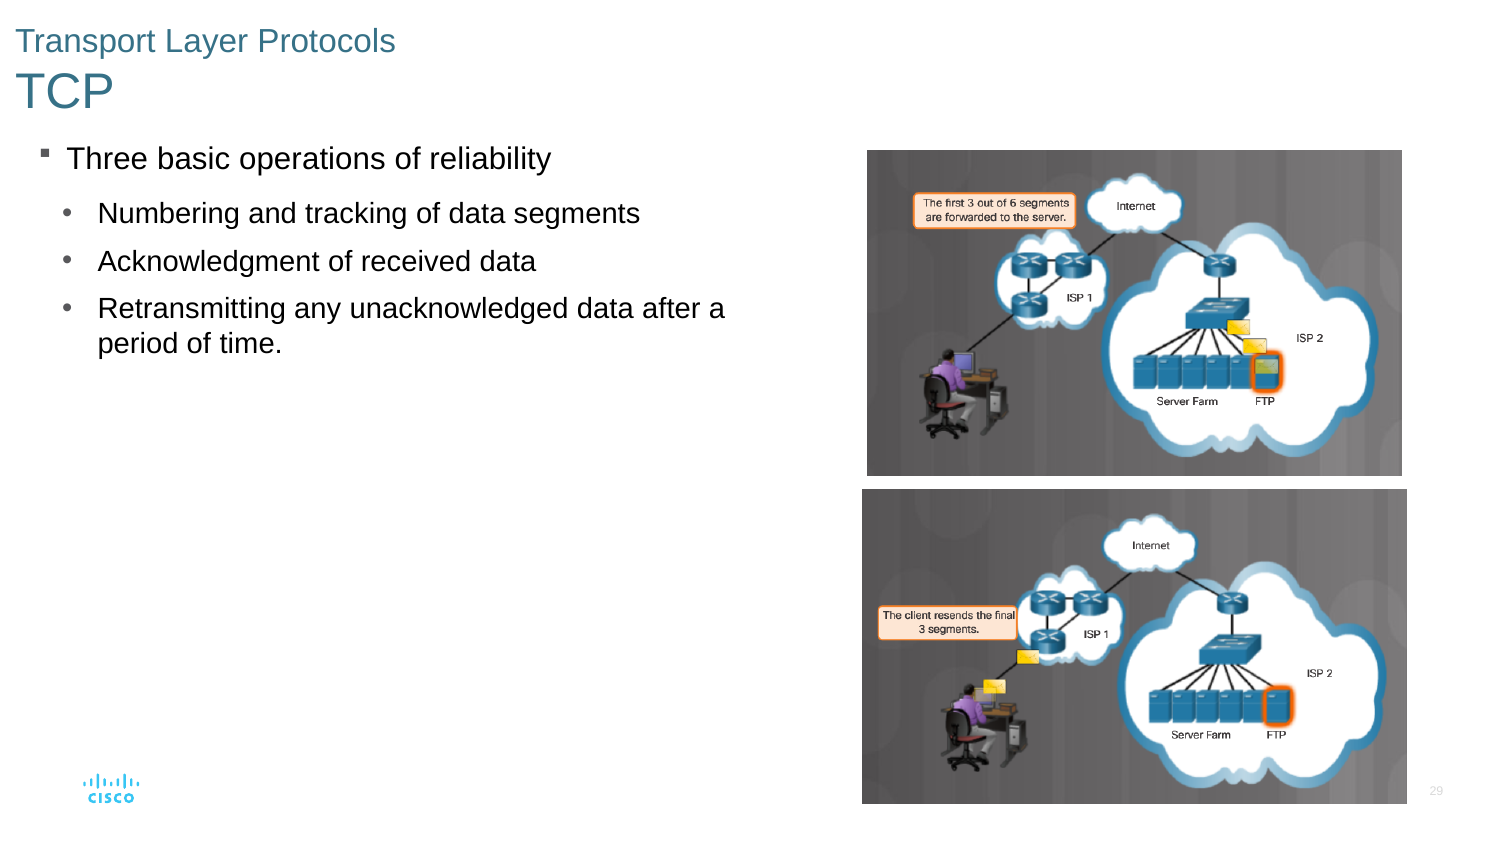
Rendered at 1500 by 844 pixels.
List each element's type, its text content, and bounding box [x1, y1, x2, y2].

picture [867, 150, 1402, 476]
picture [862, 489, 1407, 805]
title Transport Layer Protocols TCP [0, 6, 1500, 131]
list Three basic operations of reliability Numbering and tracking of data segments Acknowledgment of received data Retransmitting any unacknowledged data after a period of time. [23, 131, 758, 813]
